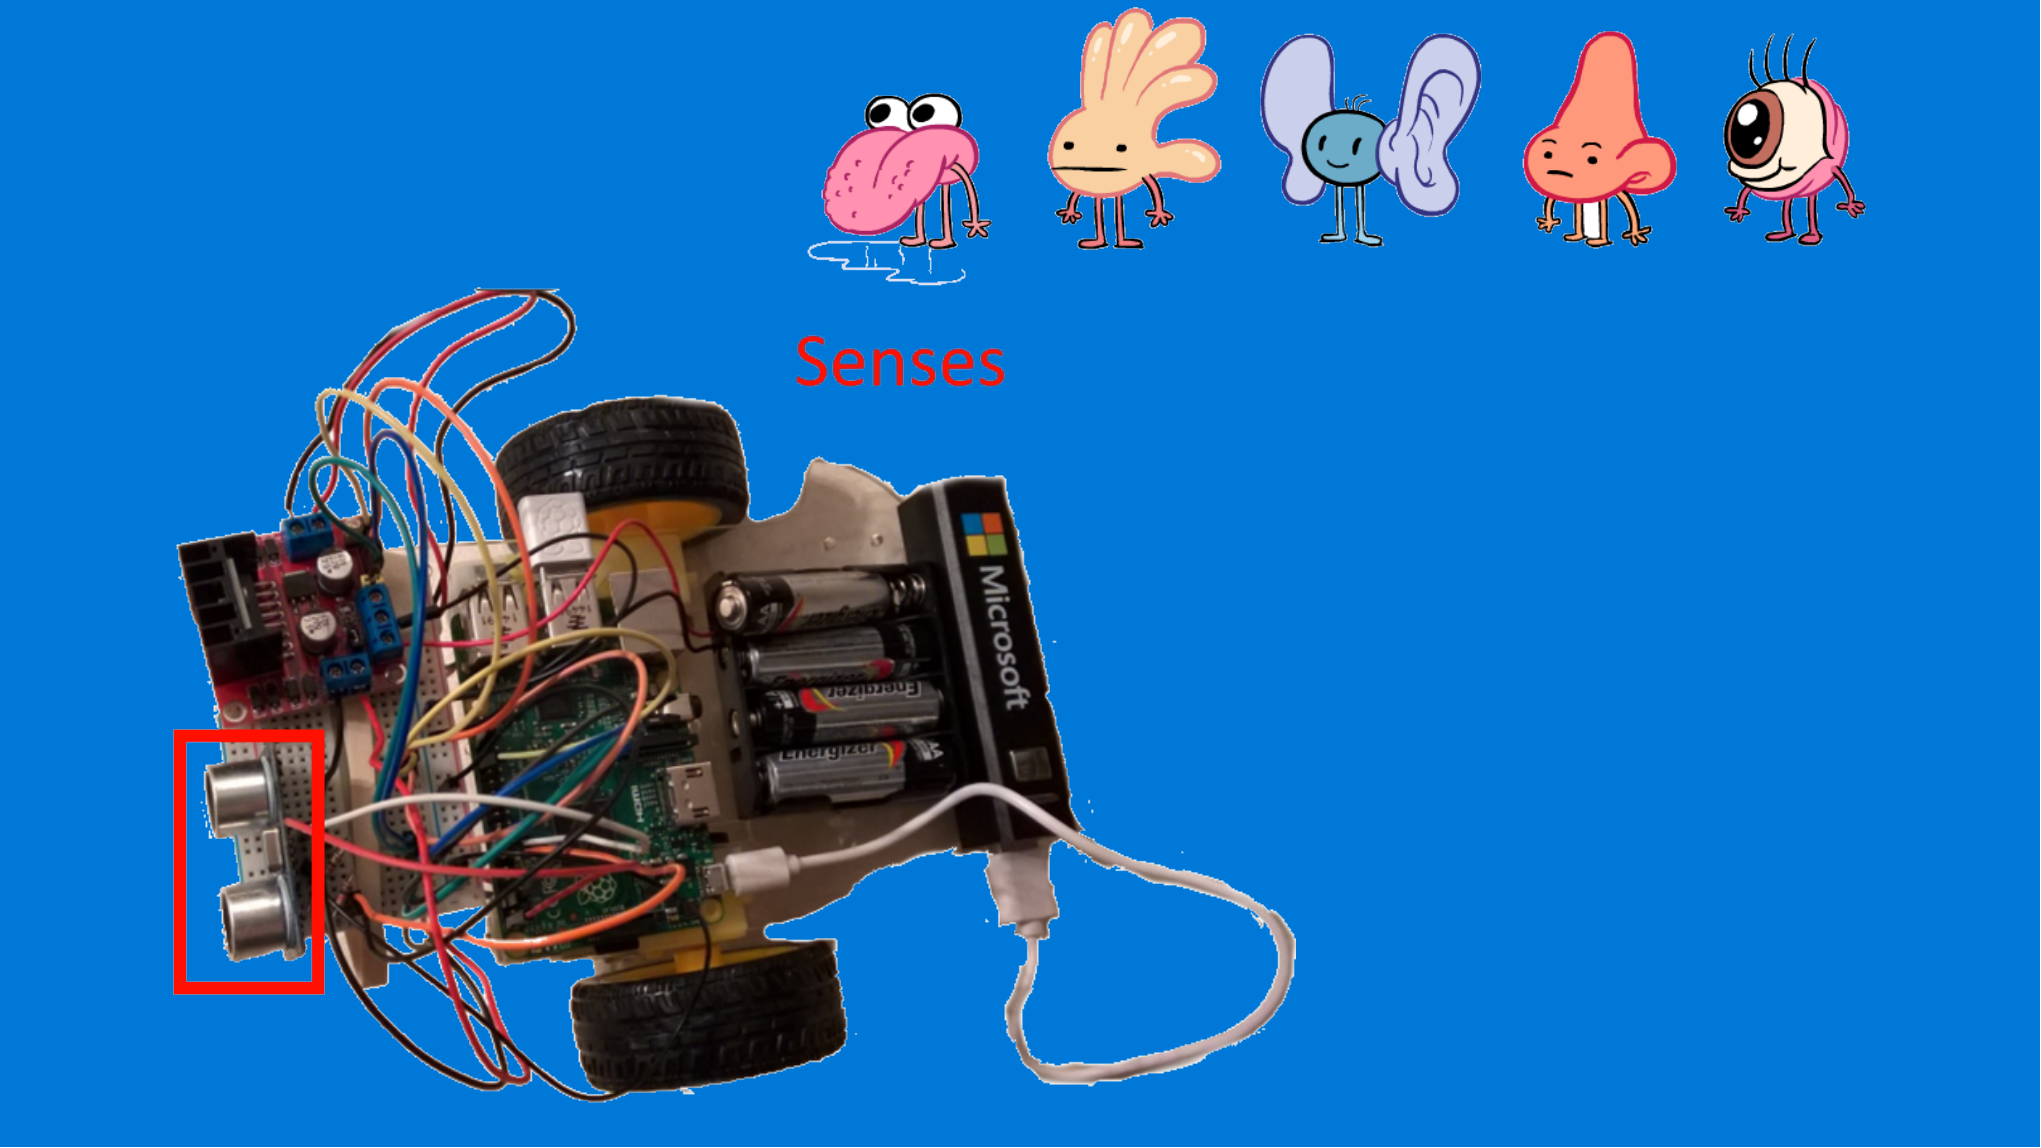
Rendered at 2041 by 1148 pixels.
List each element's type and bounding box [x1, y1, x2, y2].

picture [94, 0, 1905, 1109]
